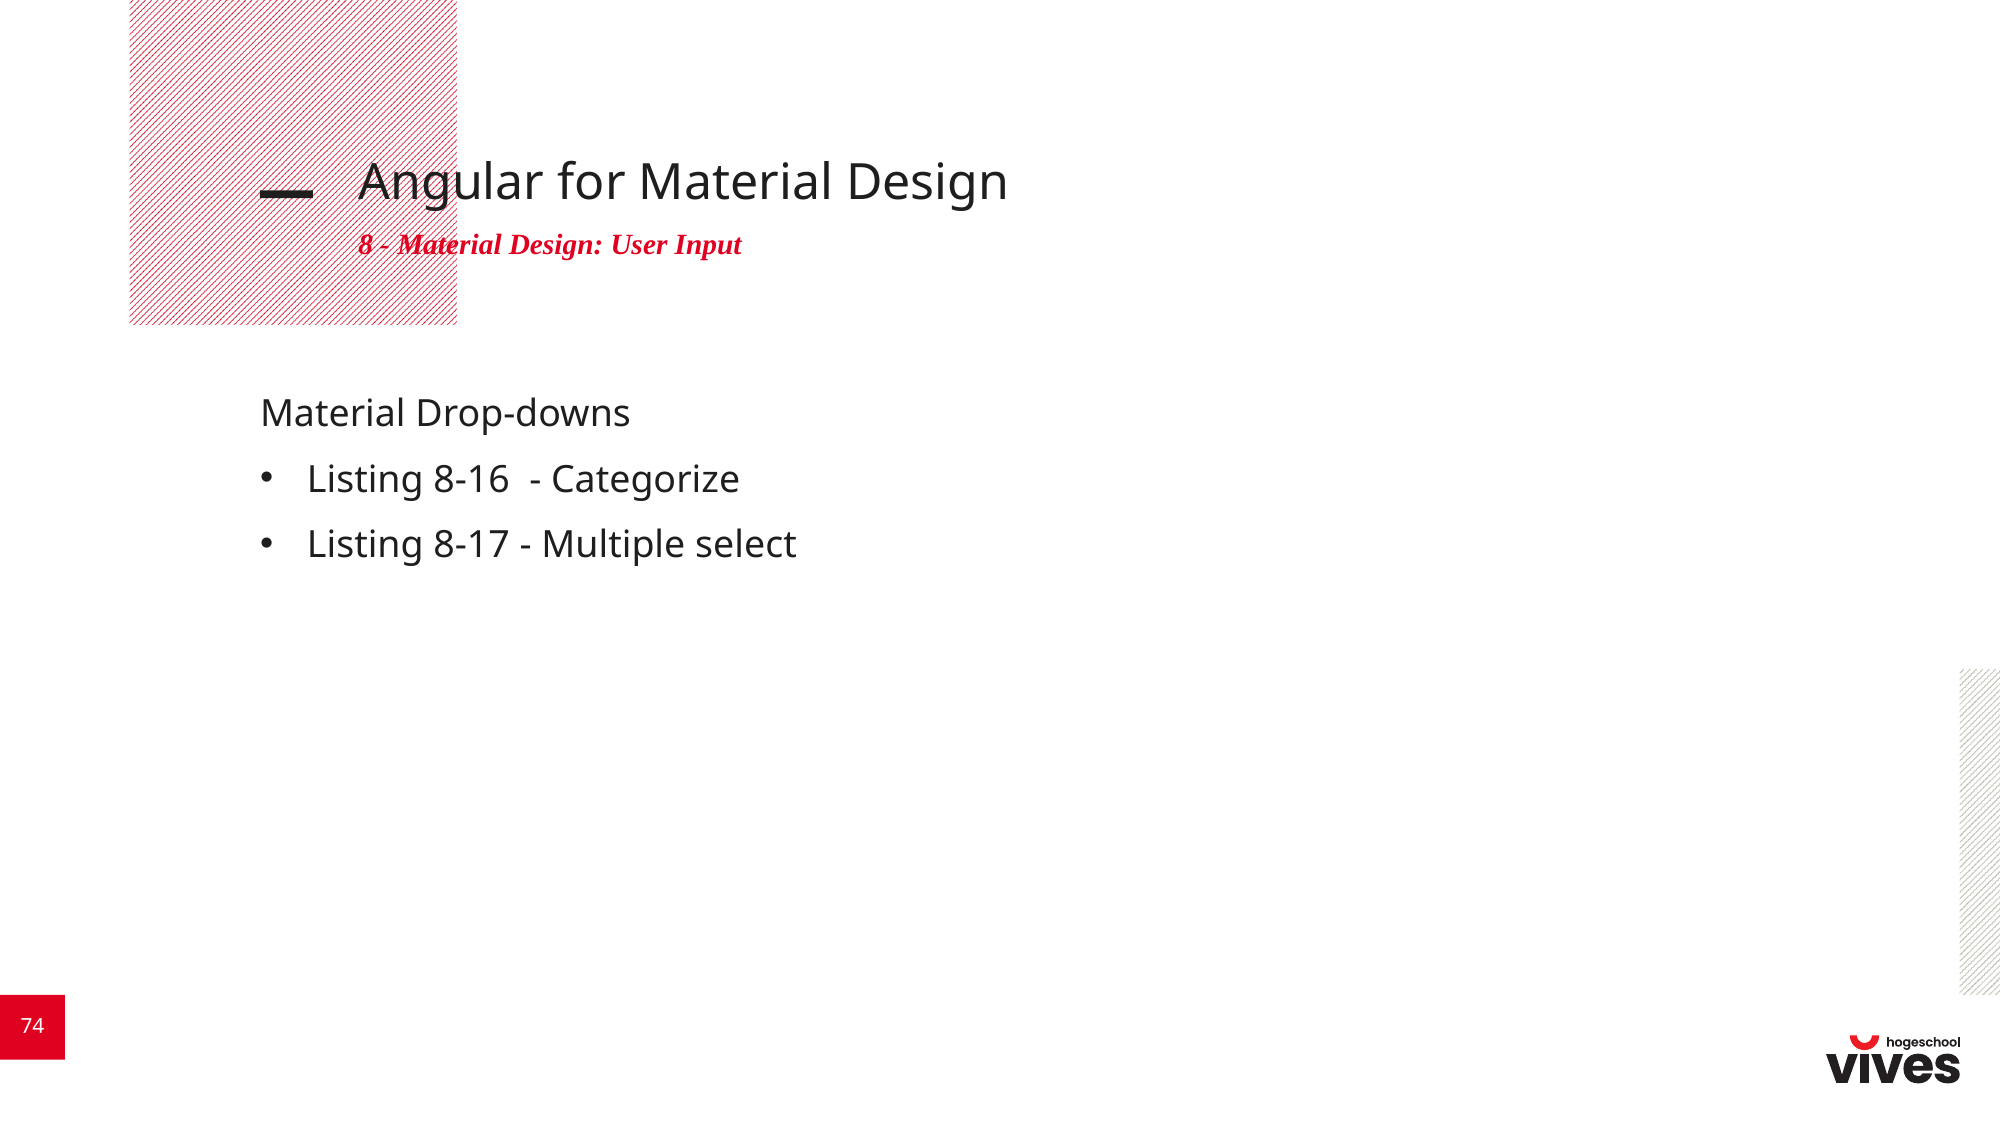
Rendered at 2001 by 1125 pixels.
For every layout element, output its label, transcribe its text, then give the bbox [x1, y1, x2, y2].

picture [1959, 669, 2000, 995]
picture [129, 0, 457, 325]
list 8 - Material Design: User Input [358, 217, 1863, 268]
list Material Drop-downs Listing 8-16 - Categorize Listing 8-17 - Multiple select [259, 388, 1863, 995]
title Angular for Material Design [358, 138, 1863, 217]
